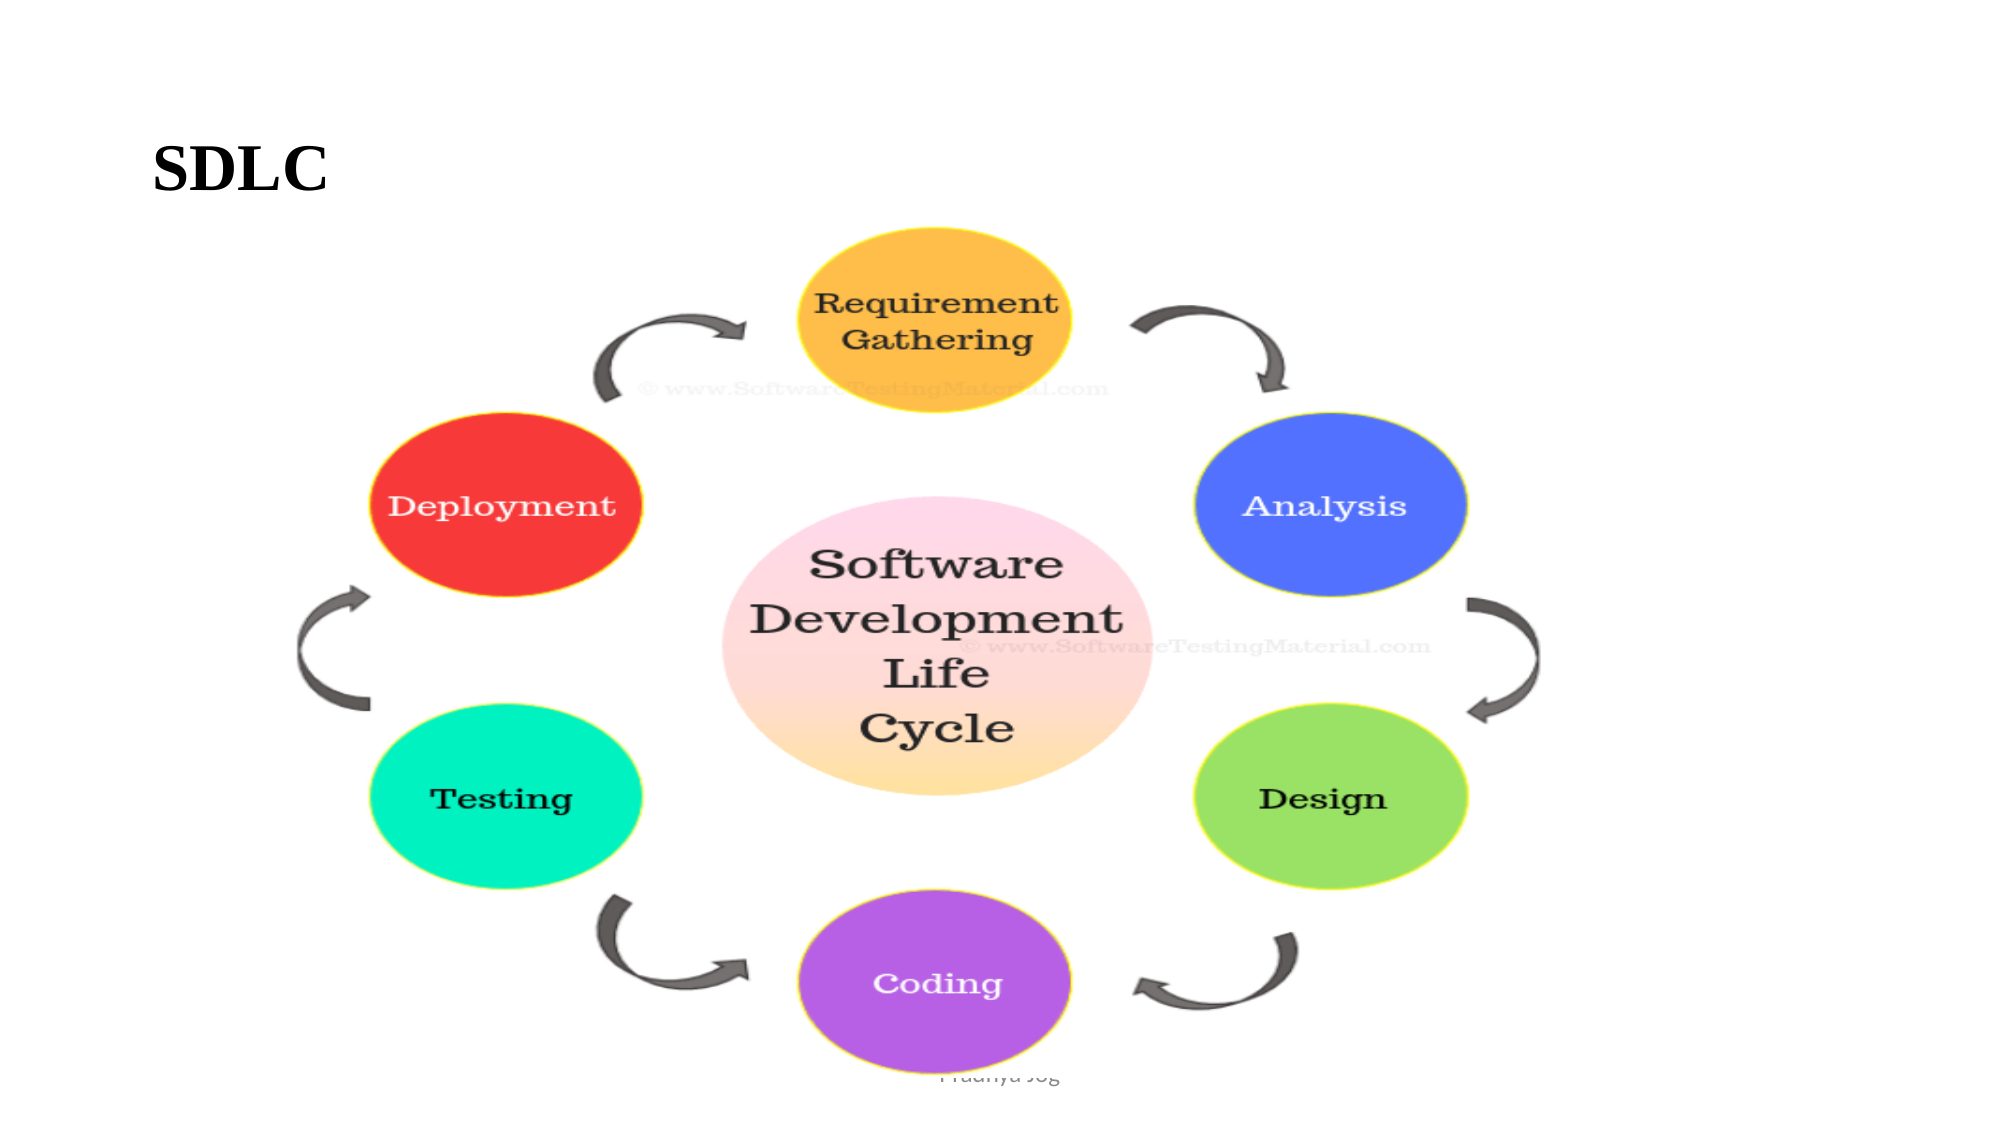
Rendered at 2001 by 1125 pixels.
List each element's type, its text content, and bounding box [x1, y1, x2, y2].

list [262, 209, 1569, 1078]
footer Pradnya Jog [662, 1078, 1338, 1103]
title SDLC [137, 59, 1863, 278]
